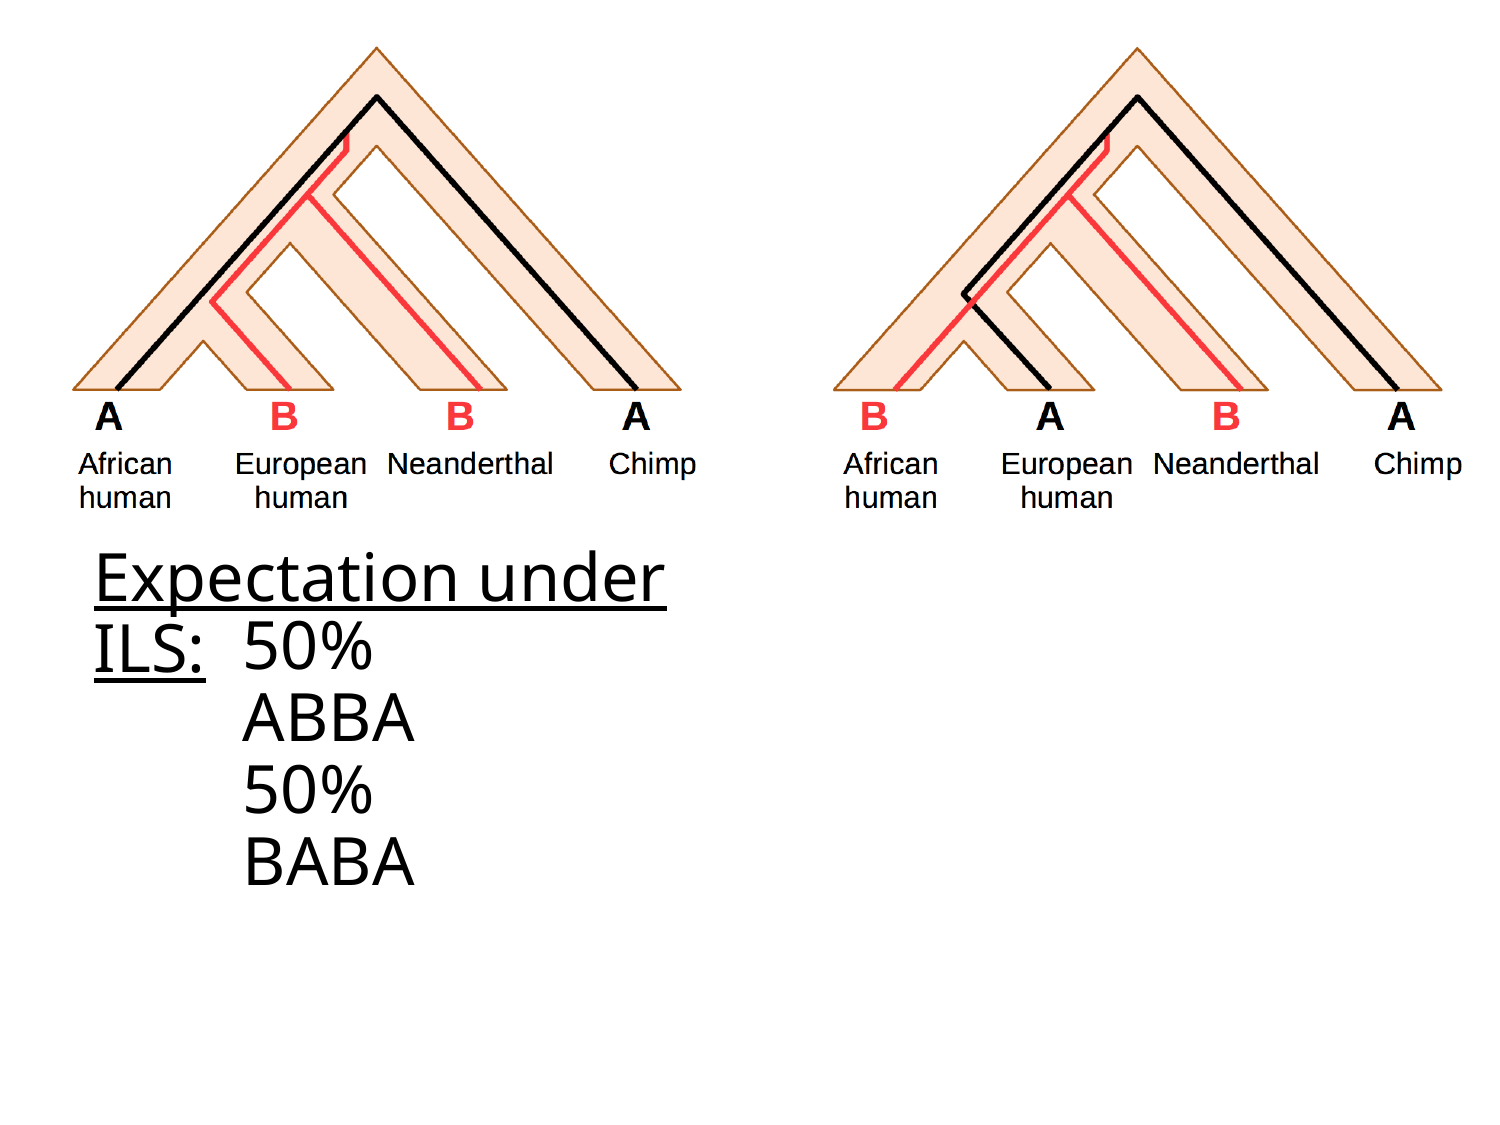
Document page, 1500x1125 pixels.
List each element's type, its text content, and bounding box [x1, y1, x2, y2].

picture [0, 17, 1500, 557]
text_box 50% ABBA 50% BABA [227, 666, 579, 845]
text_box Expectation under ILS: [78, 573, 789, 658]
